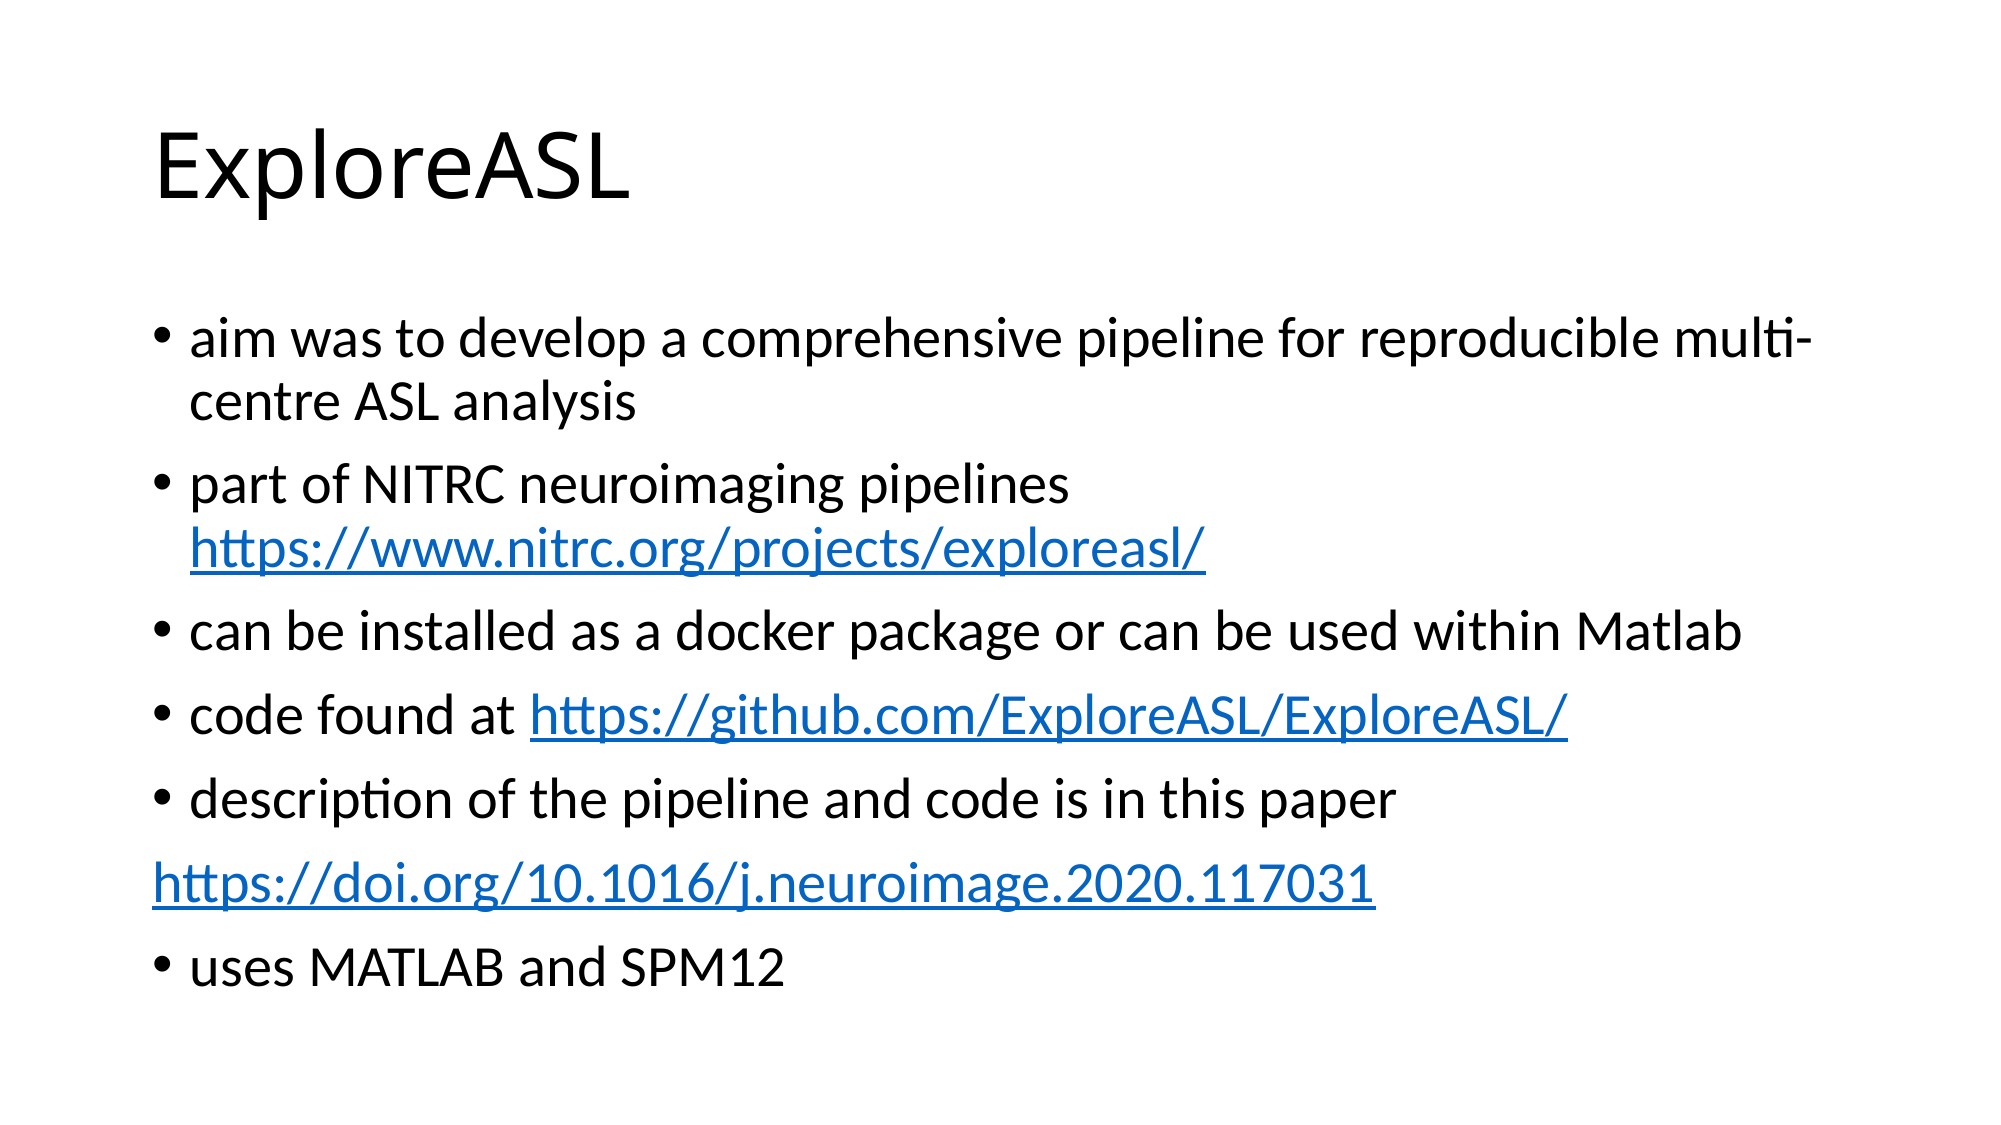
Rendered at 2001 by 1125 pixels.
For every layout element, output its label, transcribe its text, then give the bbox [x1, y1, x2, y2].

title ExploreASL [137, 59, 1863, 278]
list aim was to develop a comprehensive pipeline for reproducible multi-centre ASL analysis part of NITRC neuroimaging pipelines https://www.nitrc.org/projects/exploreasl/ can be installed as a docker package or can be used within Matlab code found at https://github.com/ExploreASL/ExploreASL/ description of the pipeline and code is in this paper https://doi.org/10.1016/j.neuroimage.2020.117031 uses MATLAB and SPM12 [137, 299, 1863, 1014]
